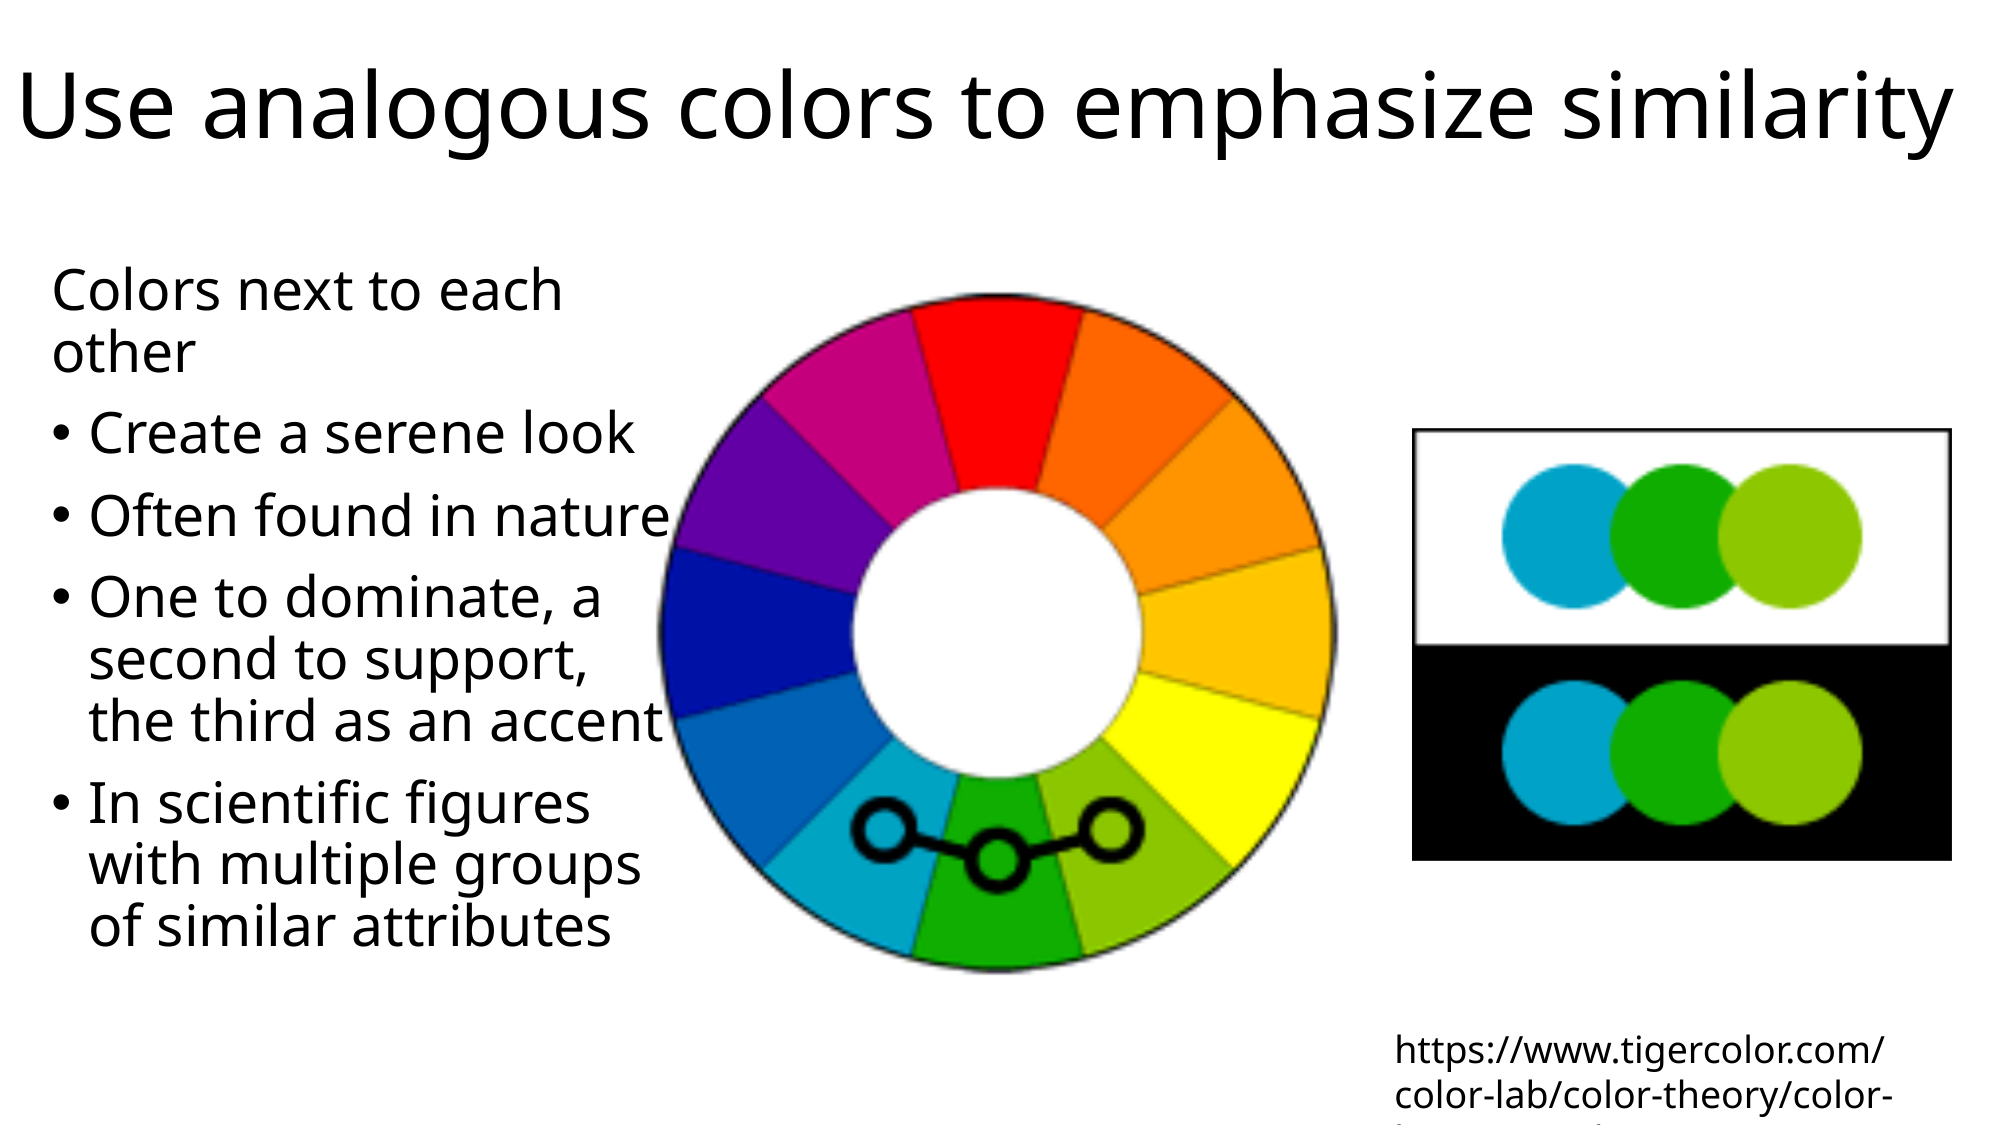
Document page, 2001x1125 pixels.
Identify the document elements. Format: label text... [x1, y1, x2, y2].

list Colors next to each other Create a serene look Often found in nature One to dominate, a second to support, the third as an accent In scientific figures with multiple groups of similar attributes [36, 253, 691, 987]
picture [643, 279, 1352, 988]
title Use analogous colors to emphasize similarity [0, 0, 2000, 218]
picture [1412, 427, 1954, 861]
text_box https://www.tigercolor.com/color-lab/color-theory/color-harmonies.htm [1379, 1018, 2000, 1125]
